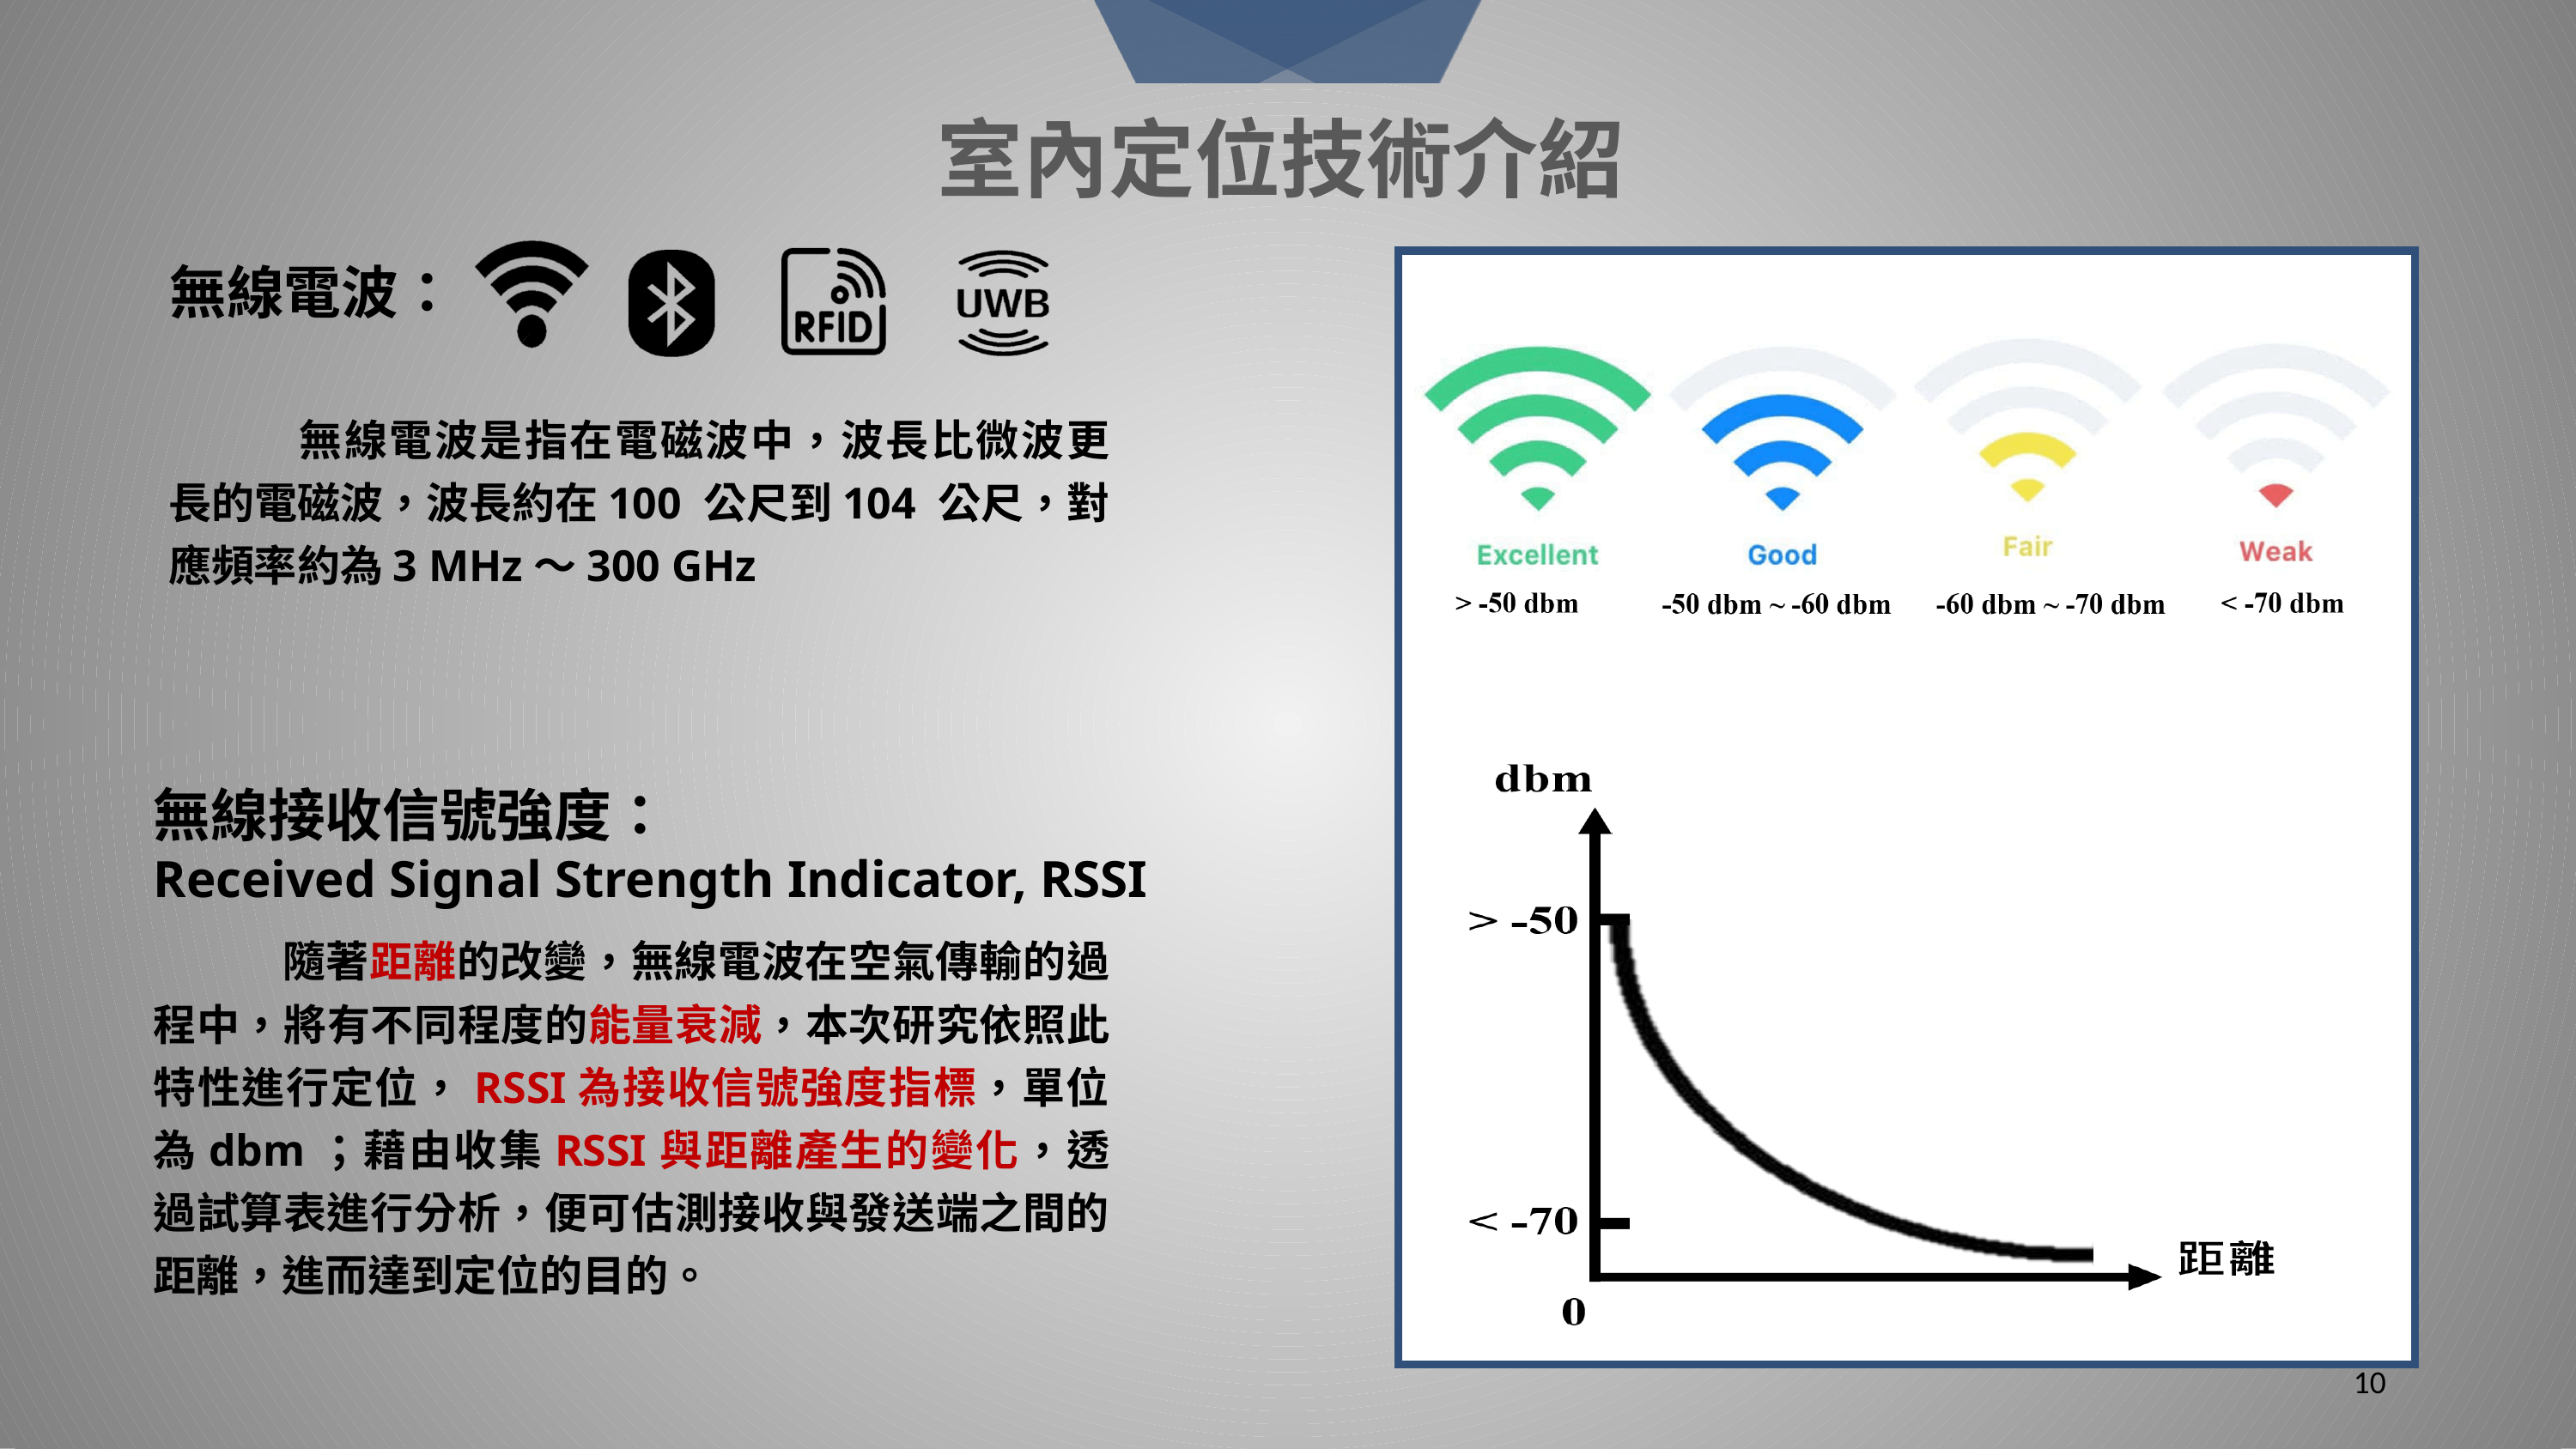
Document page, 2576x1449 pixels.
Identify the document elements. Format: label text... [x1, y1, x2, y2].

slide_number 10 [1819, 1343, 2399, 1420]
text_box [1397, 250, 2415, 1366]
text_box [464, 220, 1091, 363]
text_box 無線電波： [156, 250, 464, 332]
picture [1398, 324, 2415, 642]
picture [1438, 741, 2309, 1365]
text_box 隨著距離的改變，無線電波在空氣傳輸的過程中，將有不同程度的能量衰減，本次研究依照此特性進行定位，RSSI為接收信號強度指標，單位為dbm；藉由收集RSSI與距離產生的變化，透過試算表進行分析，便可估測接收與發送端之間的距離，進而達到定位的目的。 [140, 918, 1122, 1307]
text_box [924, 0, 1648, 216]
text_box 無線電波是指在電磁波中，波長比微波更長的電磁波，波長約在100 公尺到104 公尺，對應頻率約為3 MHz～300 GHz [155, 396, 1122, 597]
text_box 無線接收信號強度： Received Signal Strength Indicator, RSSI [140, 773, 1215, 974]
